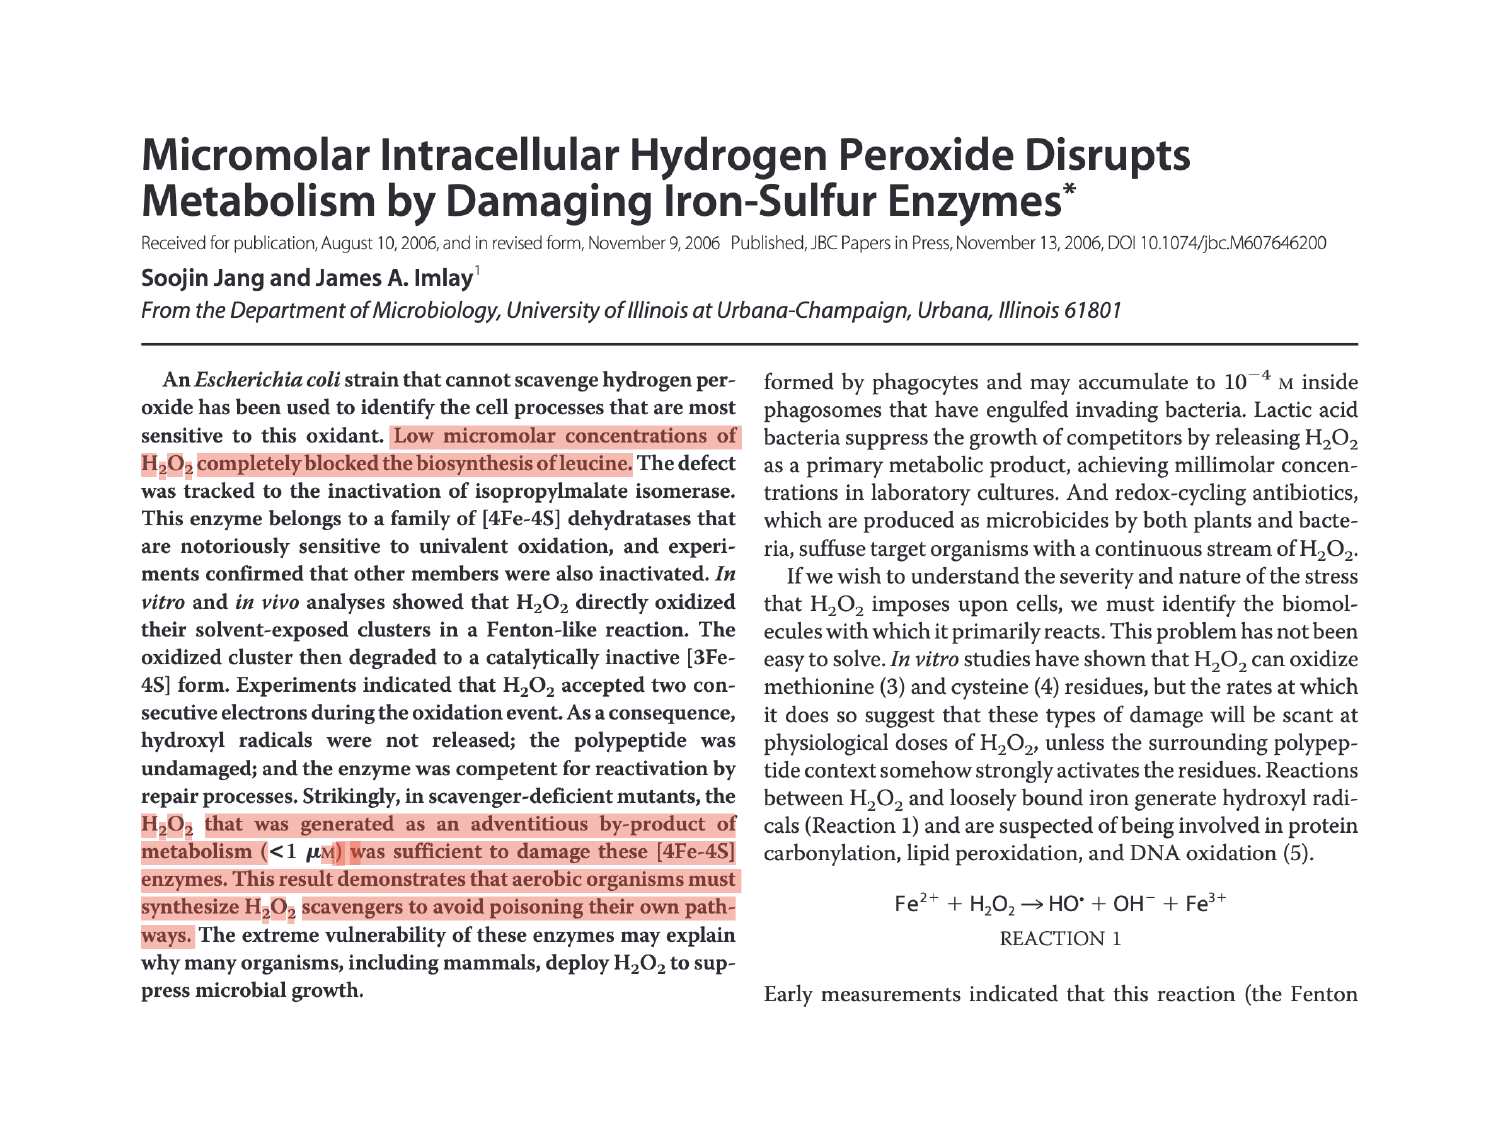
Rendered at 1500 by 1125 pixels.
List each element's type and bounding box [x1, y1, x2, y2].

picture [123, 117, 1377, 1008]
